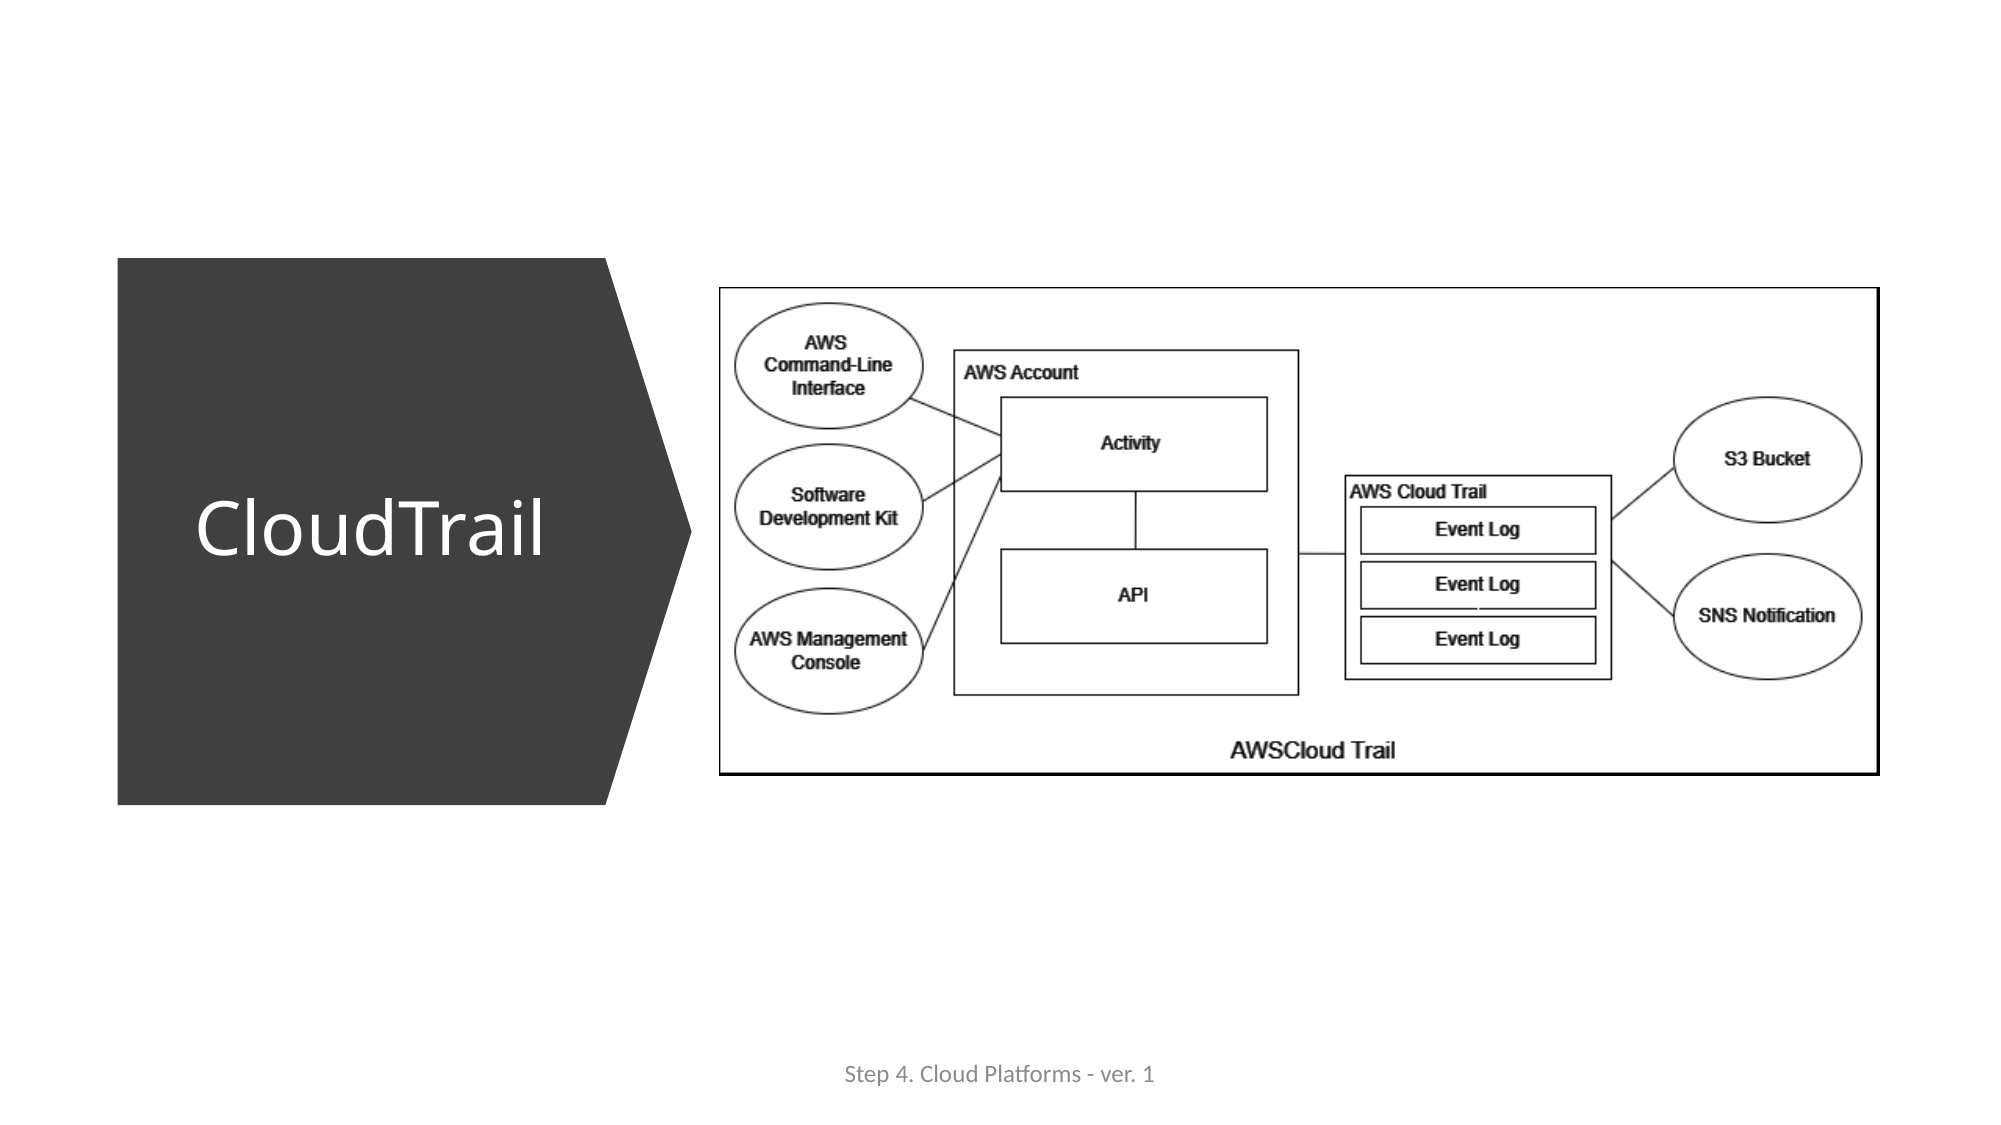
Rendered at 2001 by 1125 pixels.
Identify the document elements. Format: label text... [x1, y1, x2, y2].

picture [719, 287, 1880, 776]
footer Step 4. Cloud Platforms - ver. 1 [662, 1042, 1338, 1103]
title CloudTrail [145, 322, 596, 741]
text_box [116, 257, 693, 807]
